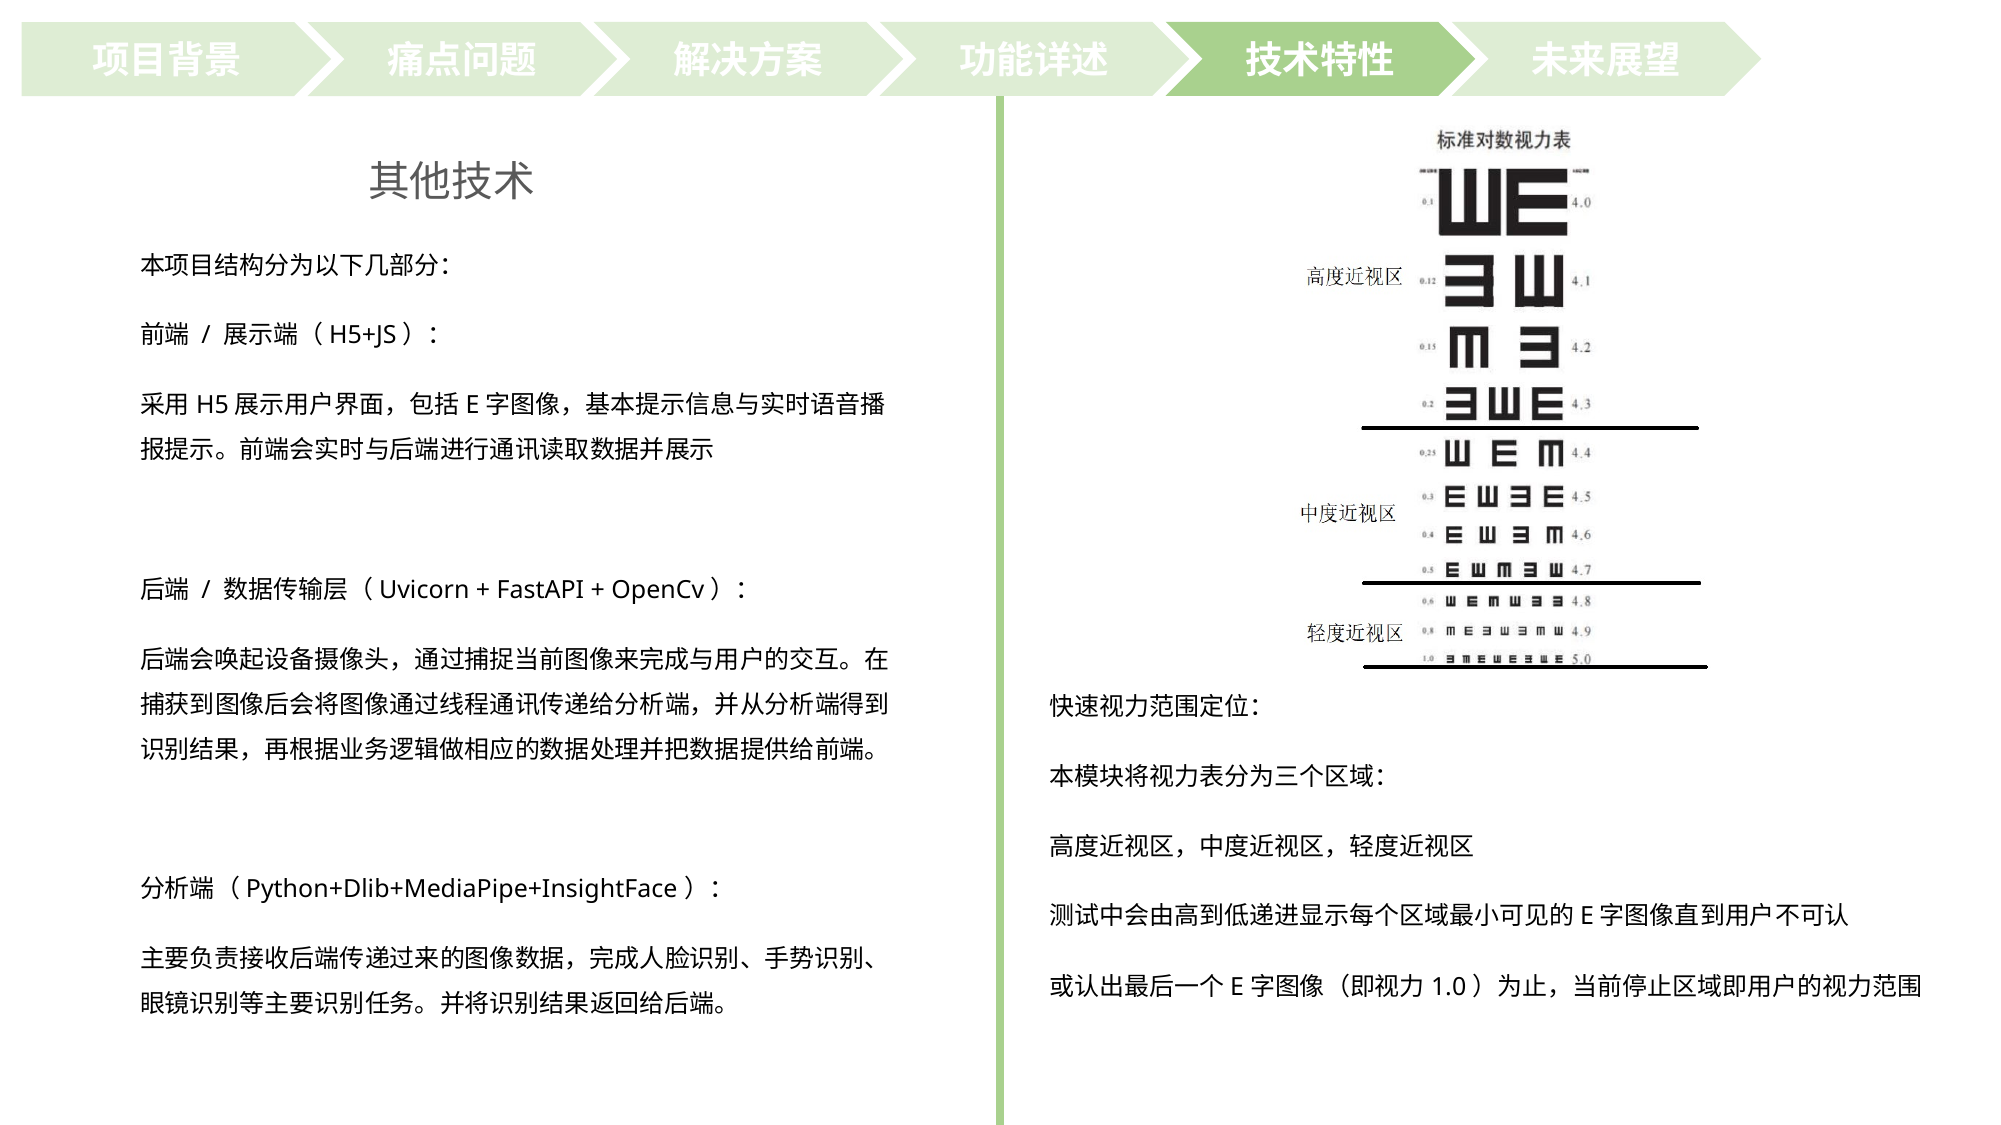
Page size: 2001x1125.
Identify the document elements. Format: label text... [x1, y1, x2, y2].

text_box 其他技术 [272, 147, 631, 213]
text_box 痛点问题 [305, 21, 619, 98]
text_box 项目背景 [20, 21, 333, 98]
text_box 功能详述 [877, 20, 1191, 97]
picture [1269, 118, 1769, 675]
text_box 本项目结构分为以下几部分： 前端 / 展示端（H5+JS）： 采用H5展示用户界面，包括E字图像，基本提示信息与实时语音播报提示。前端会实时与后端进行通讯读取数据并展示 后端 / 数据传输层（Uvicorn + FastAPI + OpenCv）： 后端会唤起设备摄像头，通过捕捉当前图像来完成与用户的交互。在捕获到图像后会将图像通过线程通讯传递给分析端，并从分析端得到识别结果，再根据业务逻辑做相应的数据处理并把数据提供给前端。 分析端（Python+Dlib+MediaPipe+InsightFace）： 主要负责接收后端传递过来的图像数据，完成人脸识别、手势识别、眼镜识别等主要识别任务。并将识别结果返回给后端。 [125, 226, 919, 1046]
text_box 未来展望 [1449, 20, 1763, 97]
text_box 快速视力范围定位： 本模块将视力表分为三个区域： 高度近视区，中度近视区，轻度近视区 测试中会由高到低递进显示每个区域最小可见的E字图像直到用户不可认 或认出最后一个E字图像（即视力1.0）为止，当前停止区域即用户的视力范围 [1034, 668, 1951, 1008]
text_box 解决方案 [591, 20, 905, 97]
text_box 技术特性 [1163, 20, 1477, 97]
